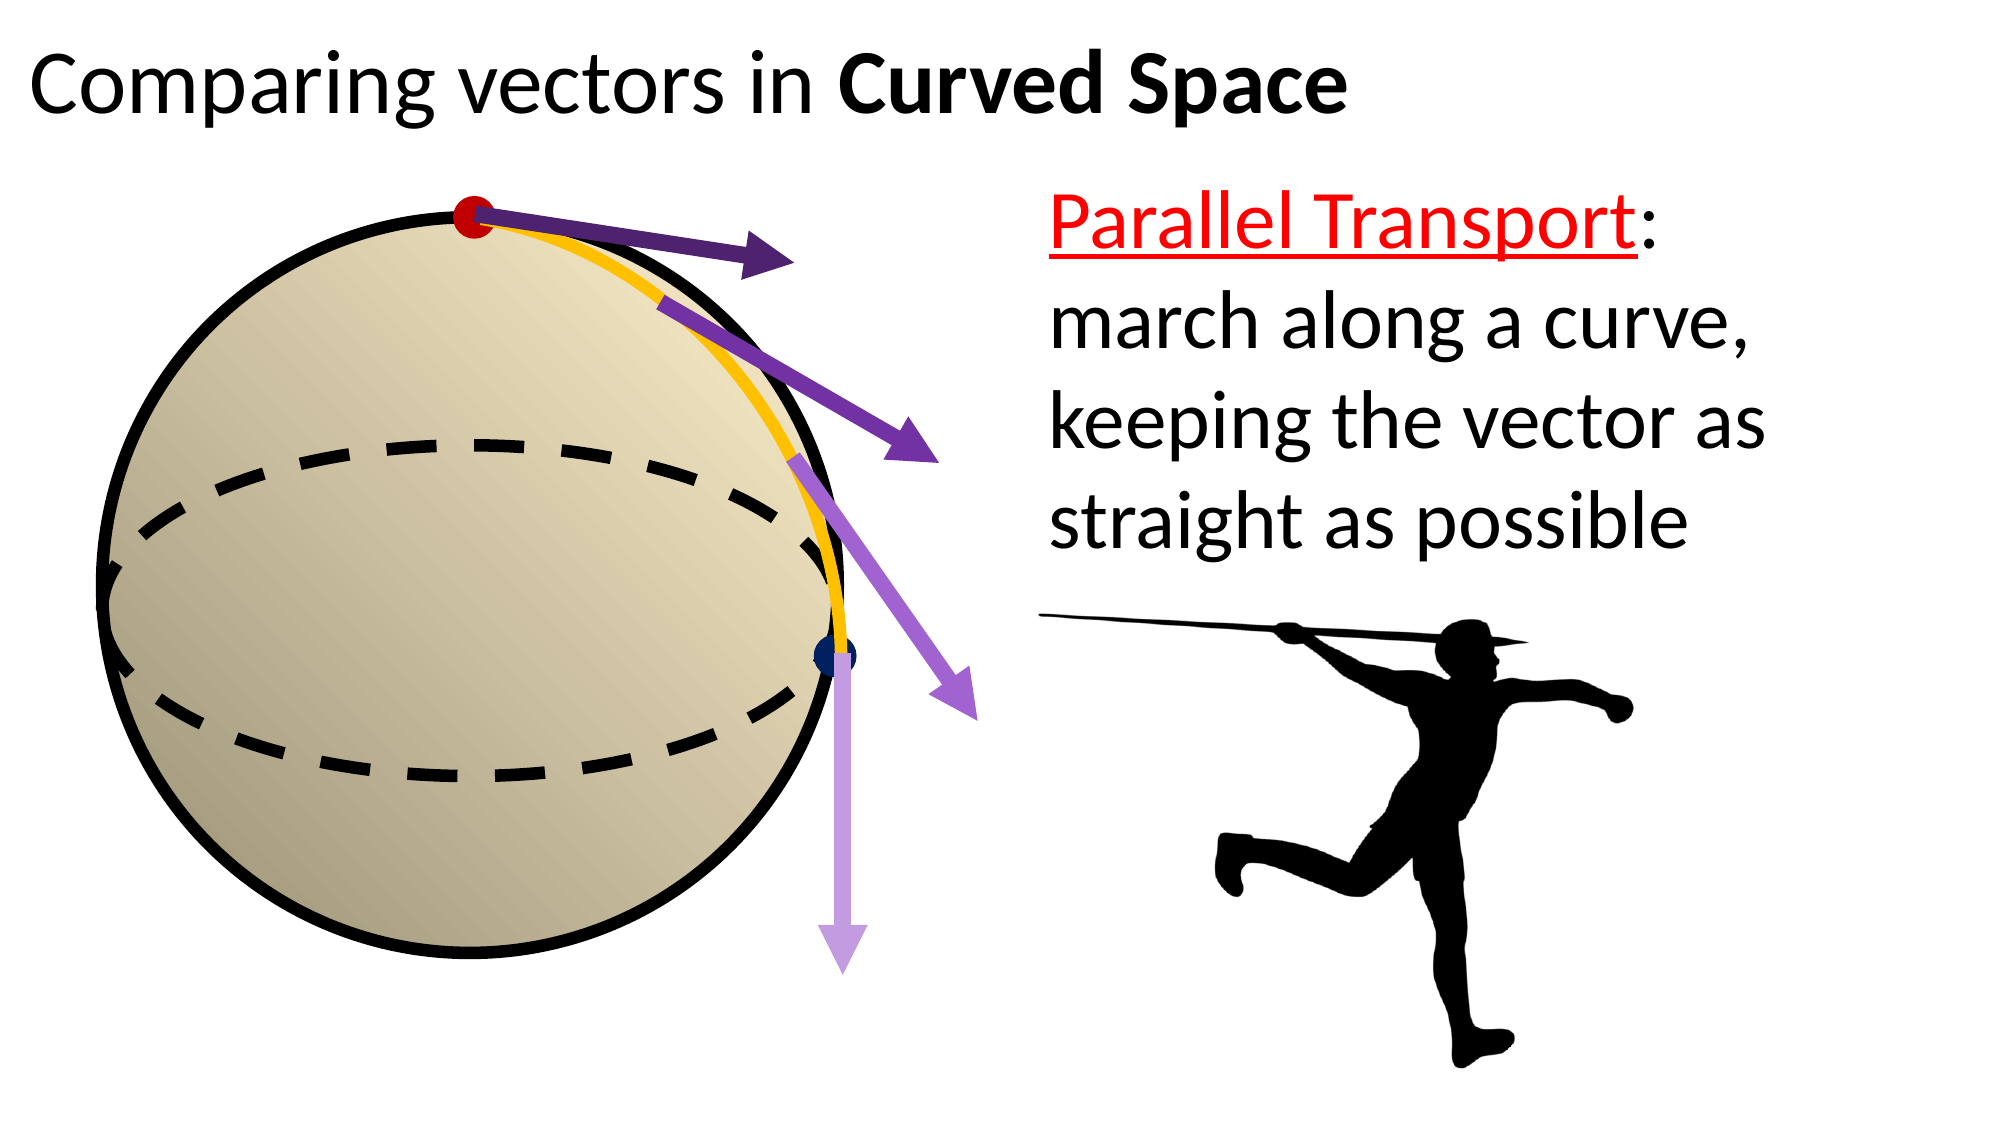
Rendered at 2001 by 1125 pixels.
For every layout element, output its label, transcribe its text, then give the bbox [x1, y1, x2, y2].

picture [995, 362, 1742, 1110]
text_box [474, 213, 795, 263]
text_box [102, 196, 856, 953]
text_box Comparing vectors in Curved Space [14, 14, 1418, 140]
text_box Parallel Transport: march along a curve, keeping the vector as straight as possible [1033, 157, 1787, 573]
